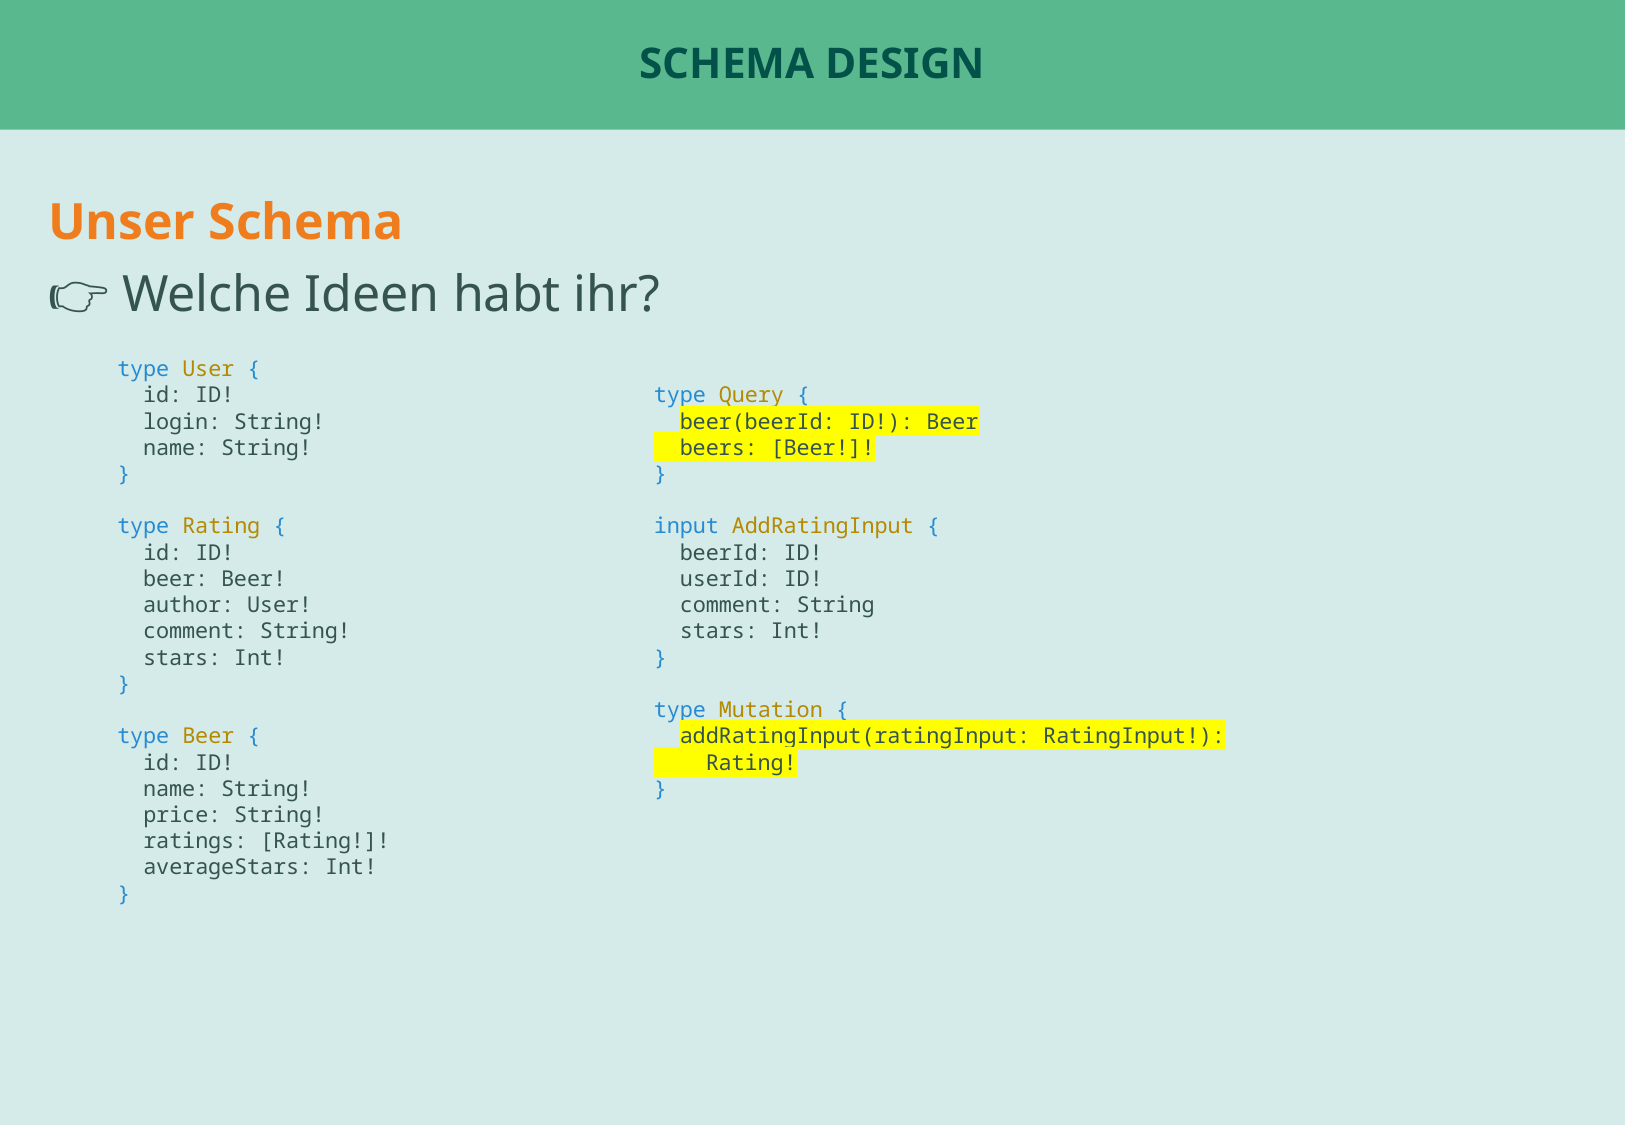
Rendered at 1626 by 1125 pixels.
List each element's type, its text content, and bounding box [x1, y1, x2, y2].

text_box Unser Schema 👉 Welche Ideen habt ihr? [33, 169, 1121, 329]
text_box type Query { beer(beerId: ID!): Beer beers: [Beer!]! } input AddRatingInput { beerId: ID! userId: ID! comment: String stars: Int! } type Mutation { addRatingInput(ratingInput: RatingInput!): Rating! } [639, 347, 1625, 835]
text_box type User { id: ID! login: String! name: String! } type Rating { id: ID! beer: Beer! author: User! comment: String! stars: Int! } type Beer { id: ID! name: String! price: String! ratings: [Rating!]! averageStars: Int! } [102, 347, 1052, 992]
title Schema Design [0, 0, 1625, 130]
